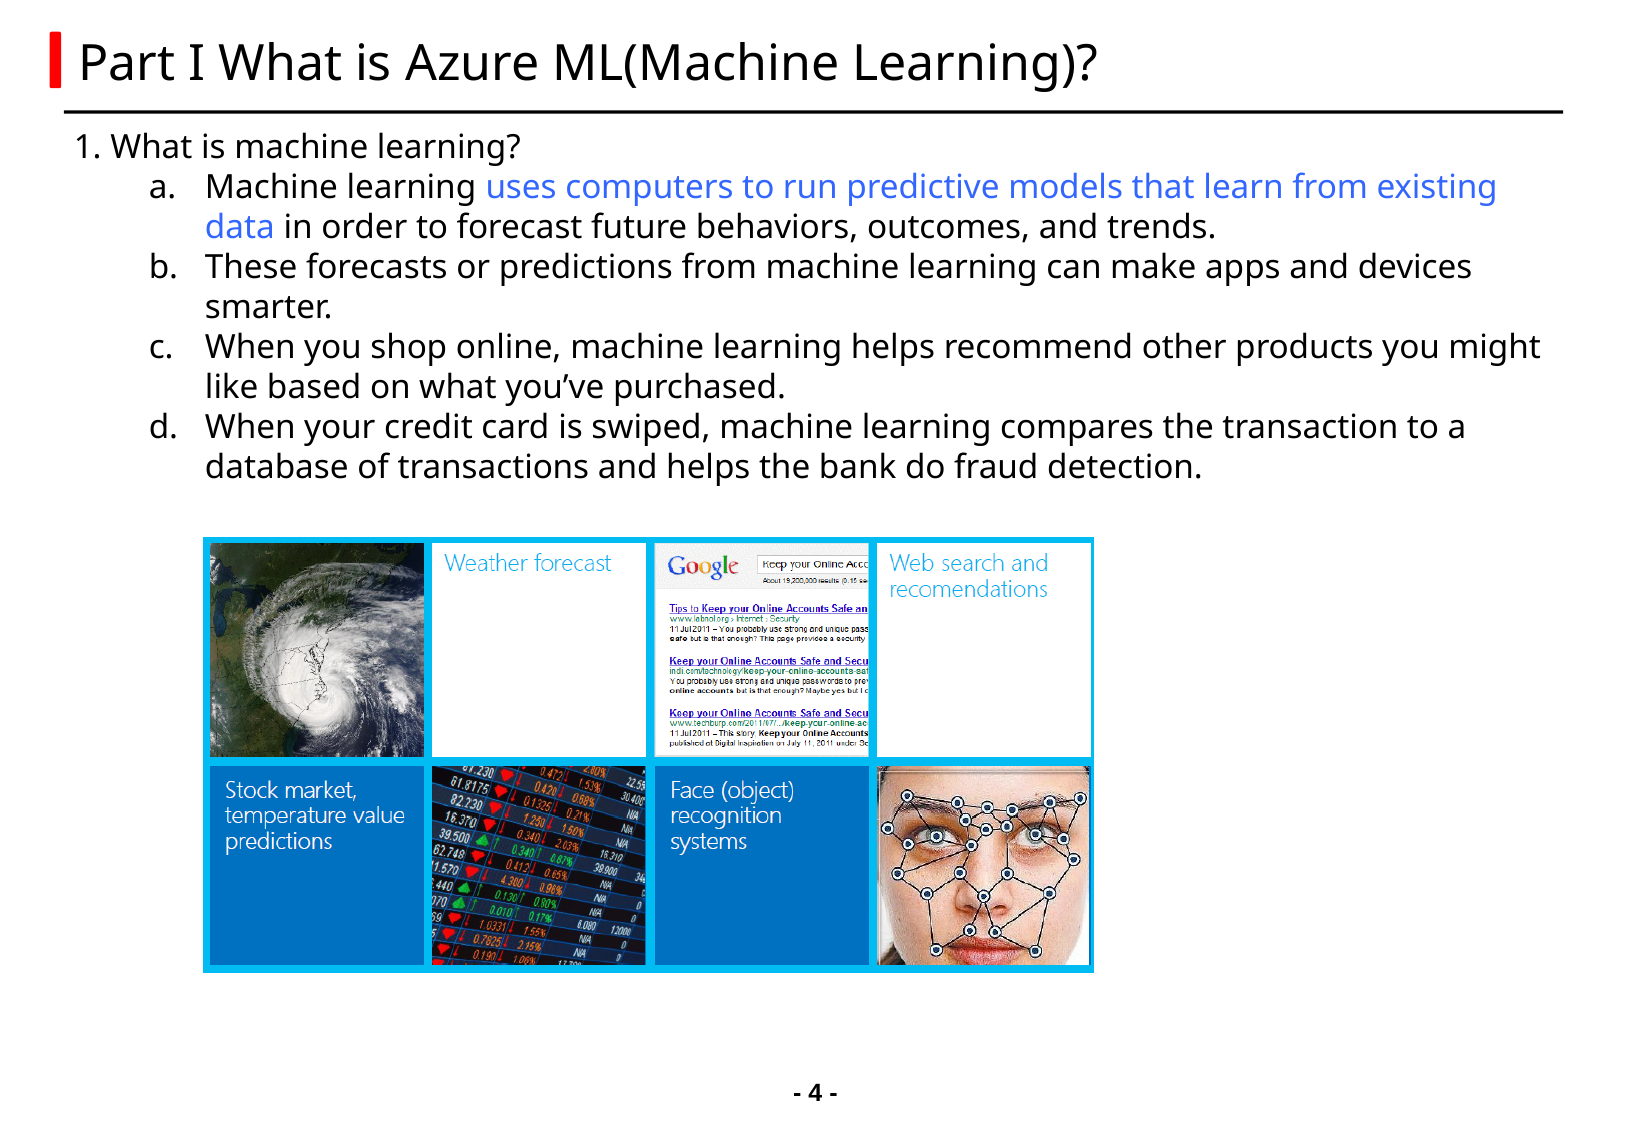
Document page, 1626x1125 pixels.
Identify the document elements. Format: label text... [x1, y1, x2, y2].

picture [878, 544, 1090, 756]
picture [656, 767, 868, 964]
slide_number - 3 - [577, 1078, 1054, 1105]
picture [433, 544, 645, 756]
picture [211, 767, 423, 964]
picture [655, 544, 868, 756]
picture [878, 767, 1090, 964]
picture [211, 544, 423, 756]
text_box 1. What is machine learning? Machine learning uses computers to run predictive models that learn from existing data in order to forecast future behaviors, outcomes, and trends. These forecasts or predictions from machine learning can make apps and devices smarter. When you shop online, machine learning helps recommend other products you might like based on what you’ve purchased. When your credit card is swiped, machine learning compares the transaction to a database of transactions and helps the bank do fraud detection. [59, 118, 1589, 532]
title Part I What is Azure ML(Machine Learning)? [63, 12, 1589, 98]
picture [433, 767, 645, 964]
